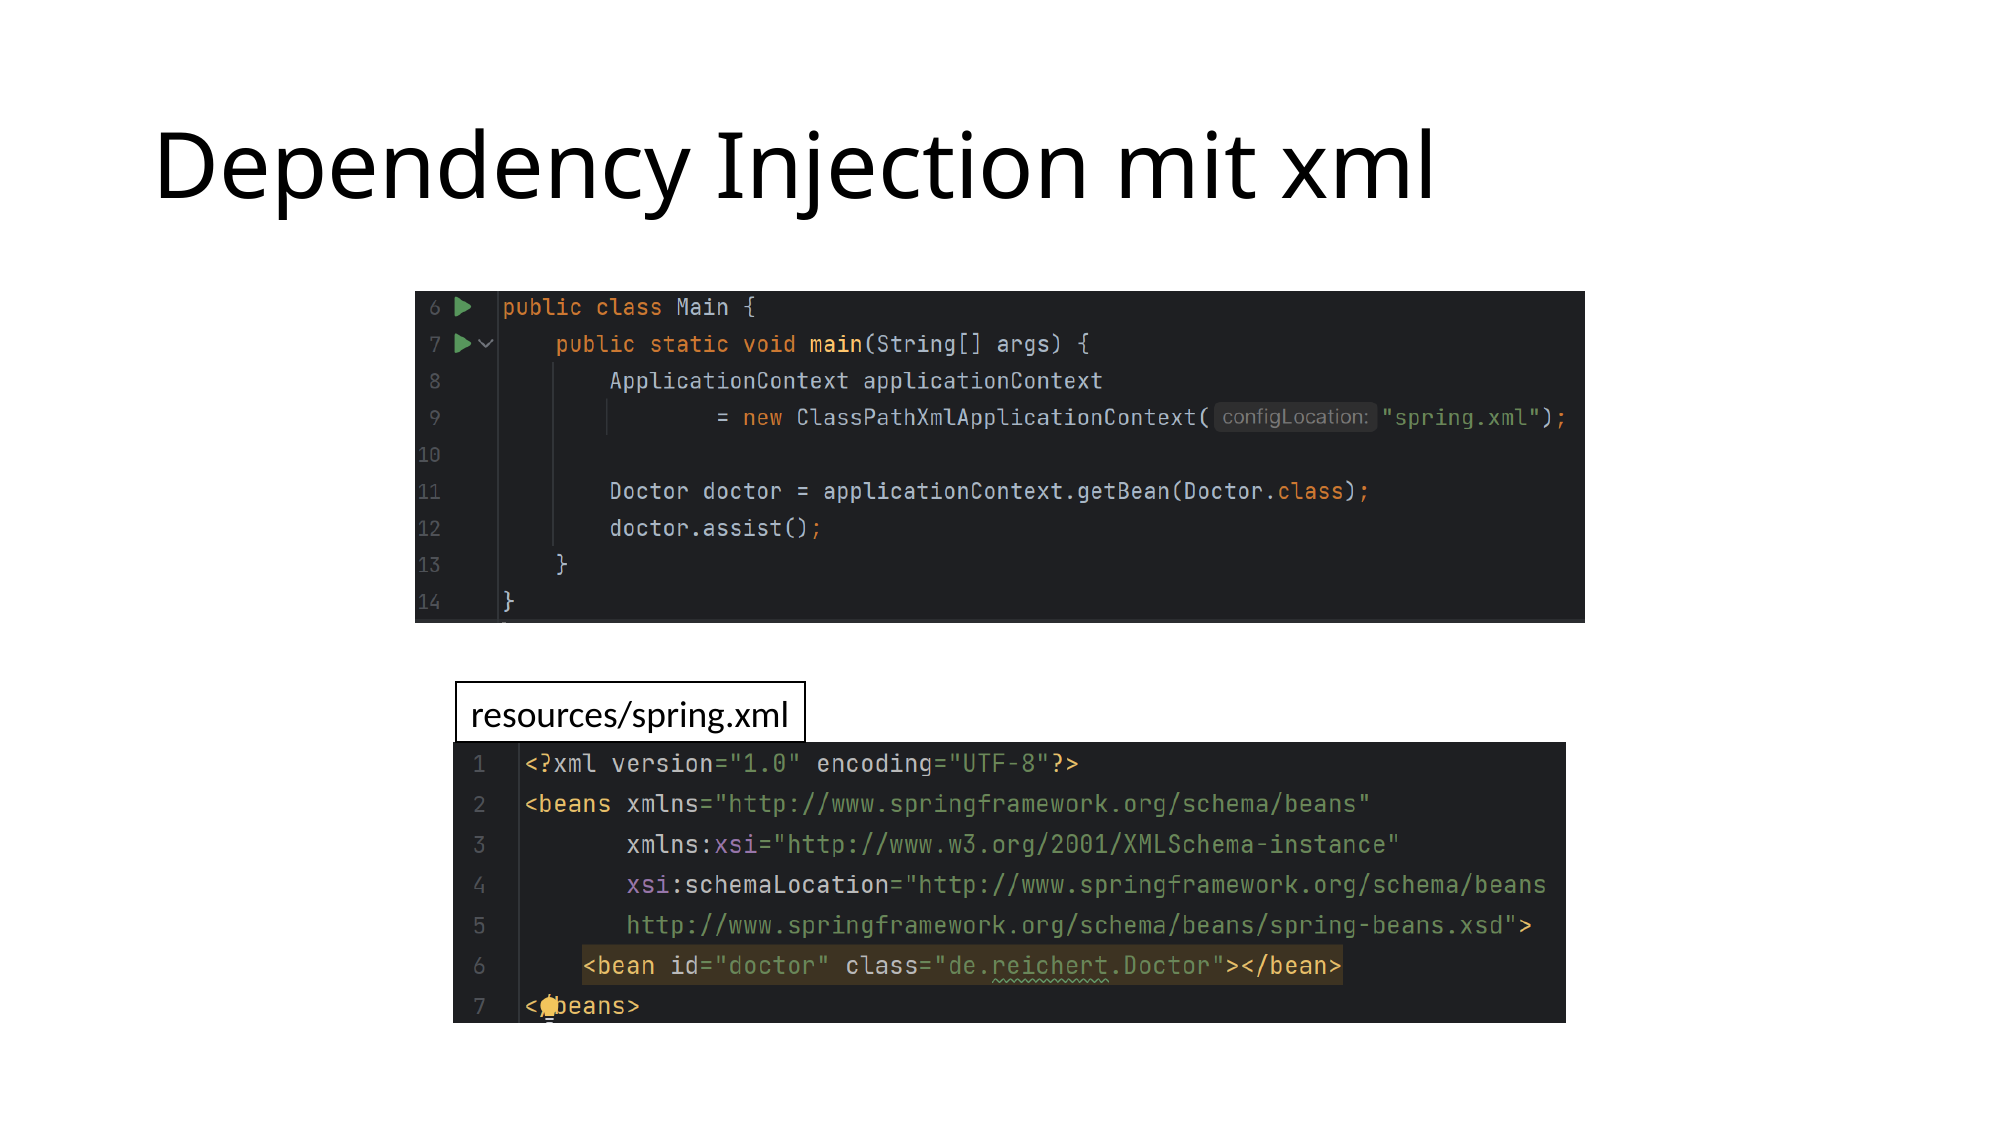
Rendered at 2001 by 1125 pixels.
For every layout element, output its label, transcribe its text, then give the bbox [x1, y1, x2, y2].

picture [415, 291, 1585, 623]
title Dependency Injection mit xml [137, 59, 1863, 278]
text_box resources/spring.xml [455, 681, 806, 742]
picture [453, 742, 1566, 1023]
